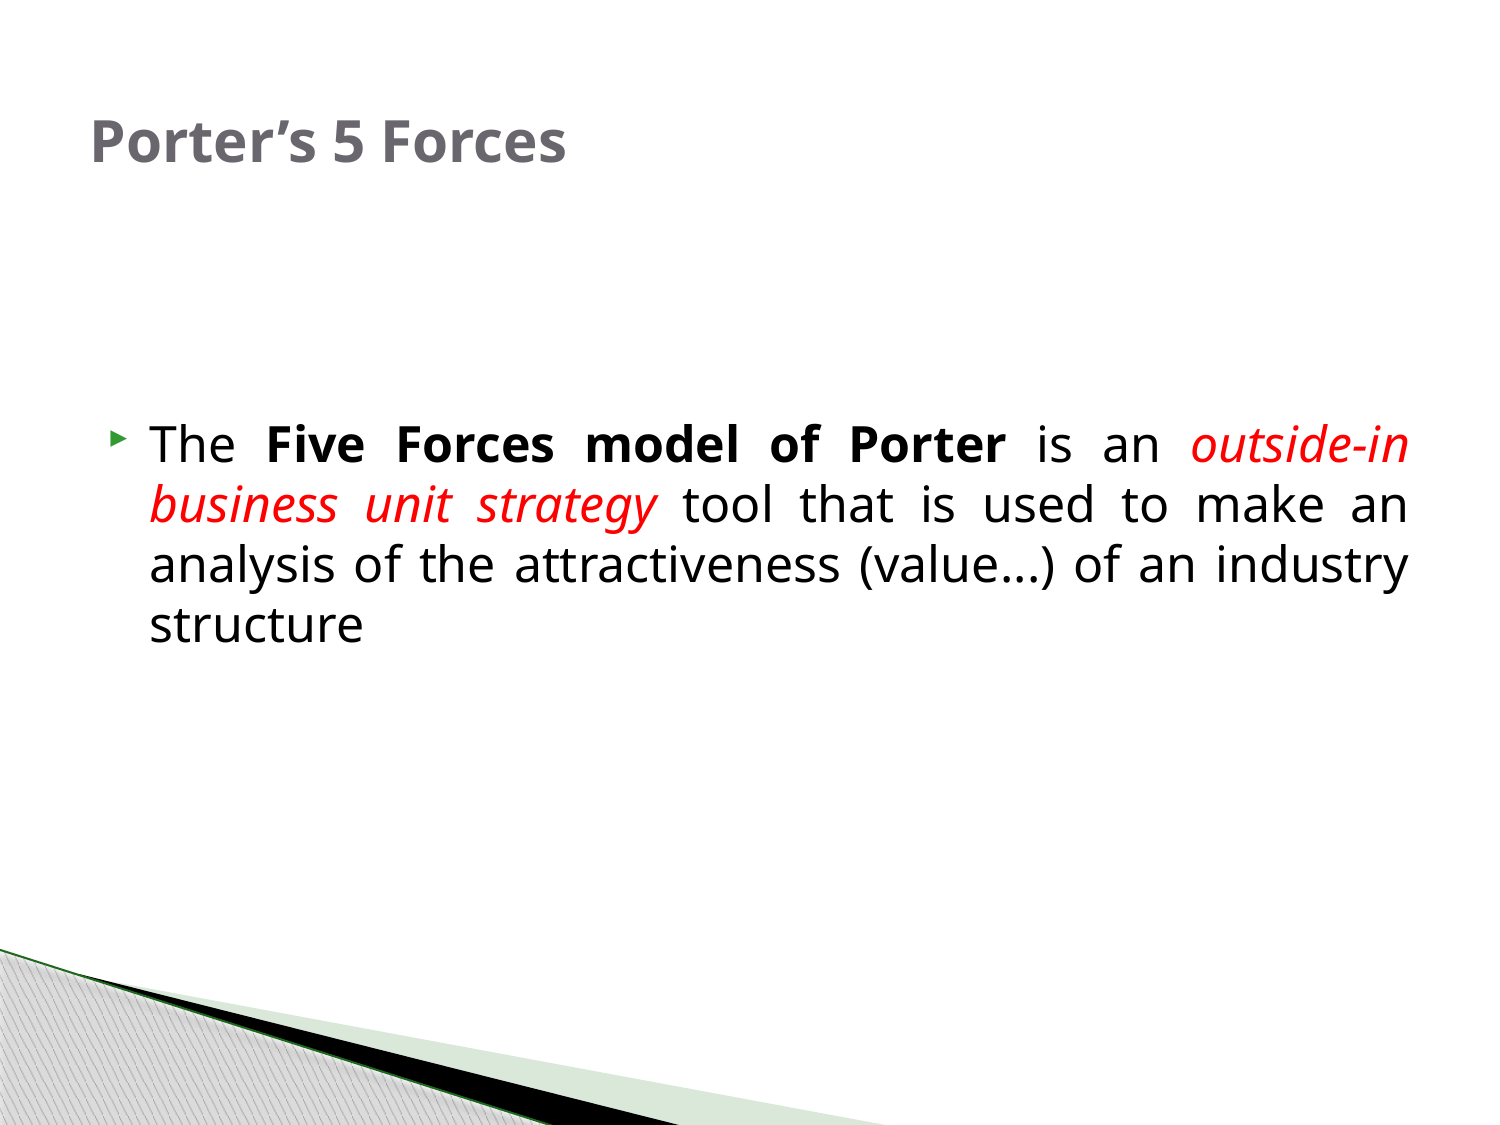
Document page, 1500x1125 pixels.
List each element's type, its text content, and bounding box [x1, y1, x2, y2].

list The Five Forces model of Porter is an outside-in business unit strategy tool that is used to make an analysis of the attractiveness (value...) of an industry structure [75, 233, 1425, 943]
title Porter’s 5 Forces [75, 45, 1425, 233]
